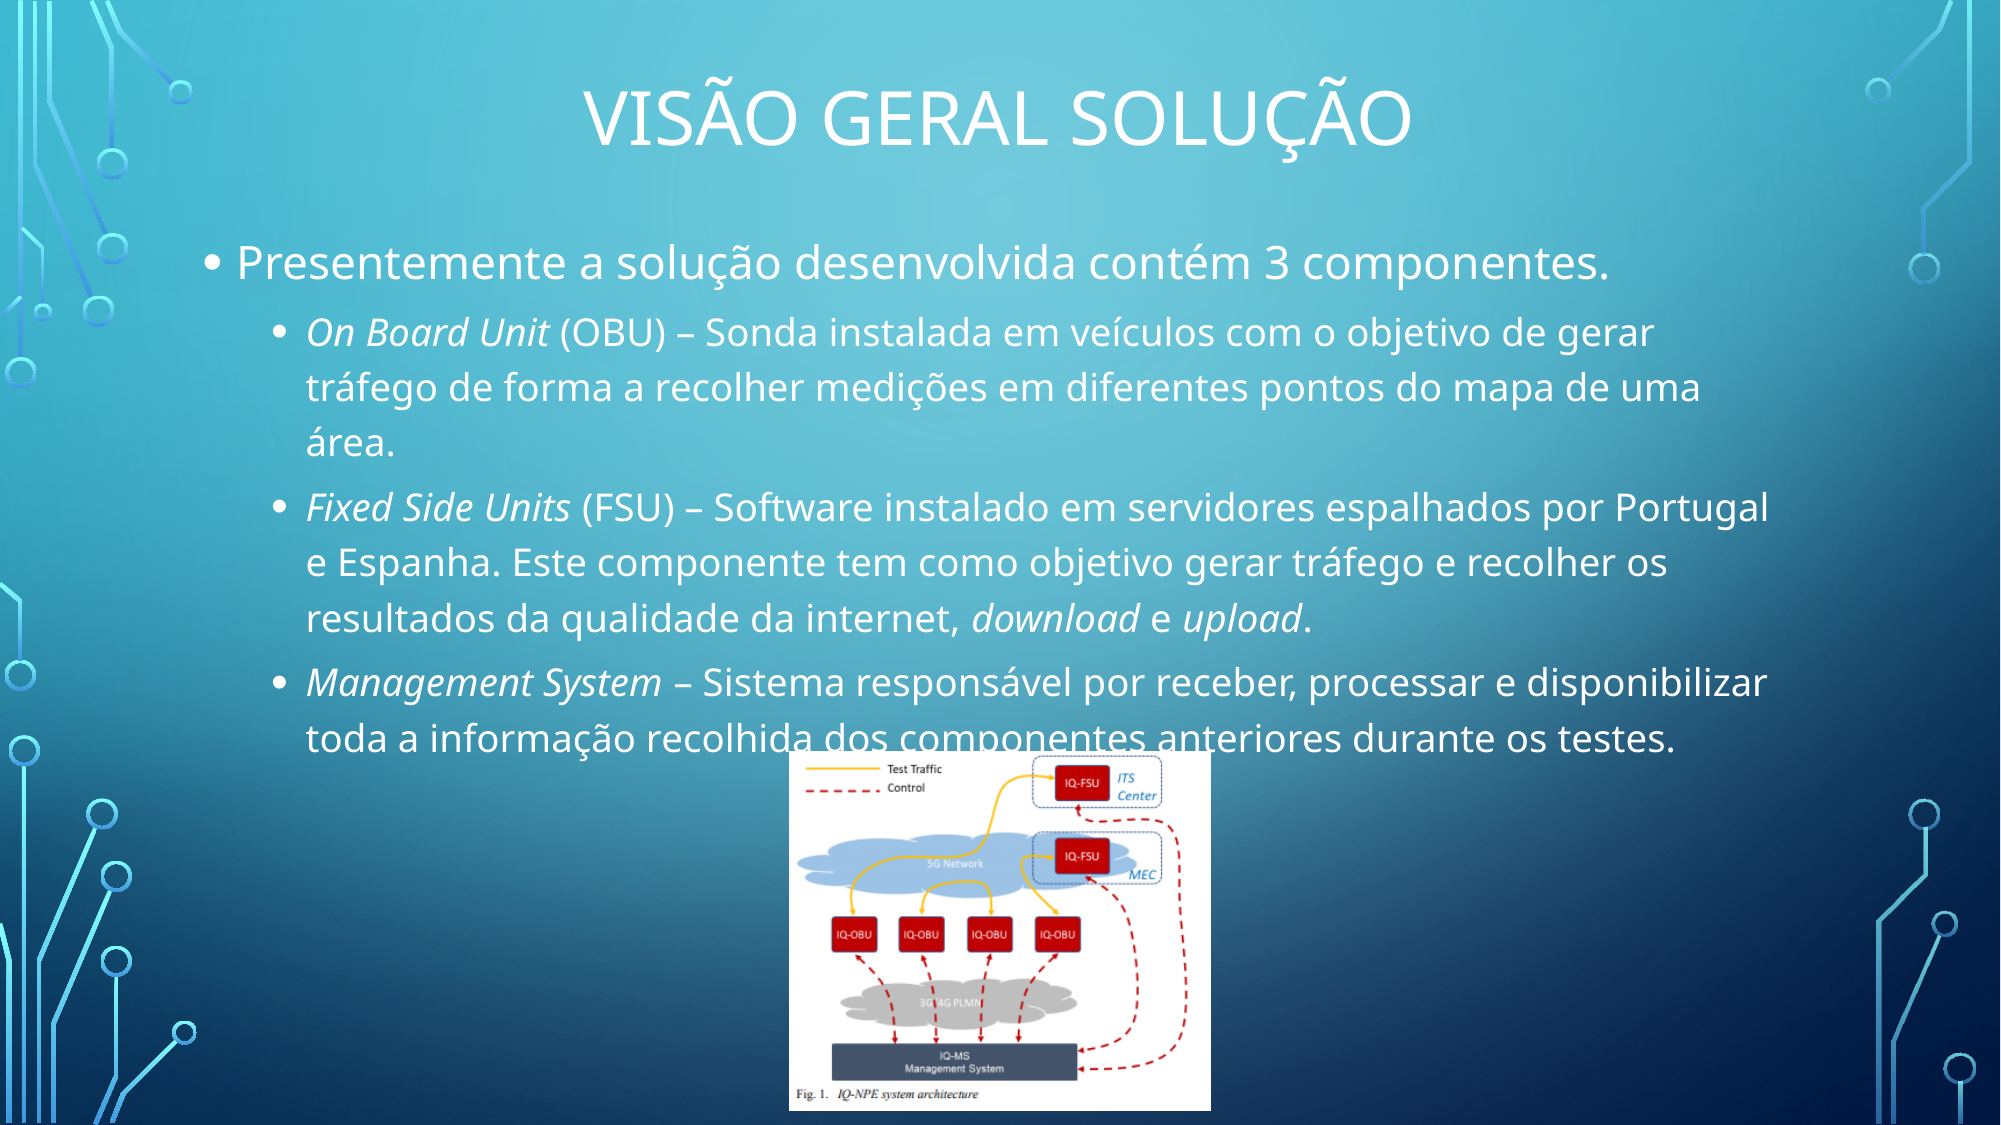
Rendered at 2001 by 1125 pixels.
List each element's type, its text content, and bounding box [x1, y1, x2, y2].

title Visão Geral Solução [187, 0, 1813, 243]
picture [788, 751, 1211, 1111]
list Presentemente a solução desenvolvida contém 3 componentes. On Board Unit (OBU) – Sonda instalada em veículos com o objetivo de gerar tráfego de forma a recolher medições em diferentes pontos do mapa de uma área. Fixed Side Units (FSU) – Software instalado em servidores espalhados por Portugal e Espanha. Este componente tem como objetivo gerar tráfego e recolher os resultados da qualidade da internet, download e upload. Management System – Sistema responsável por receber, processar e disponibilizar toda a informação recolhida dos componentes anteriores durante os testes. [187, 215, 1788, 798]
